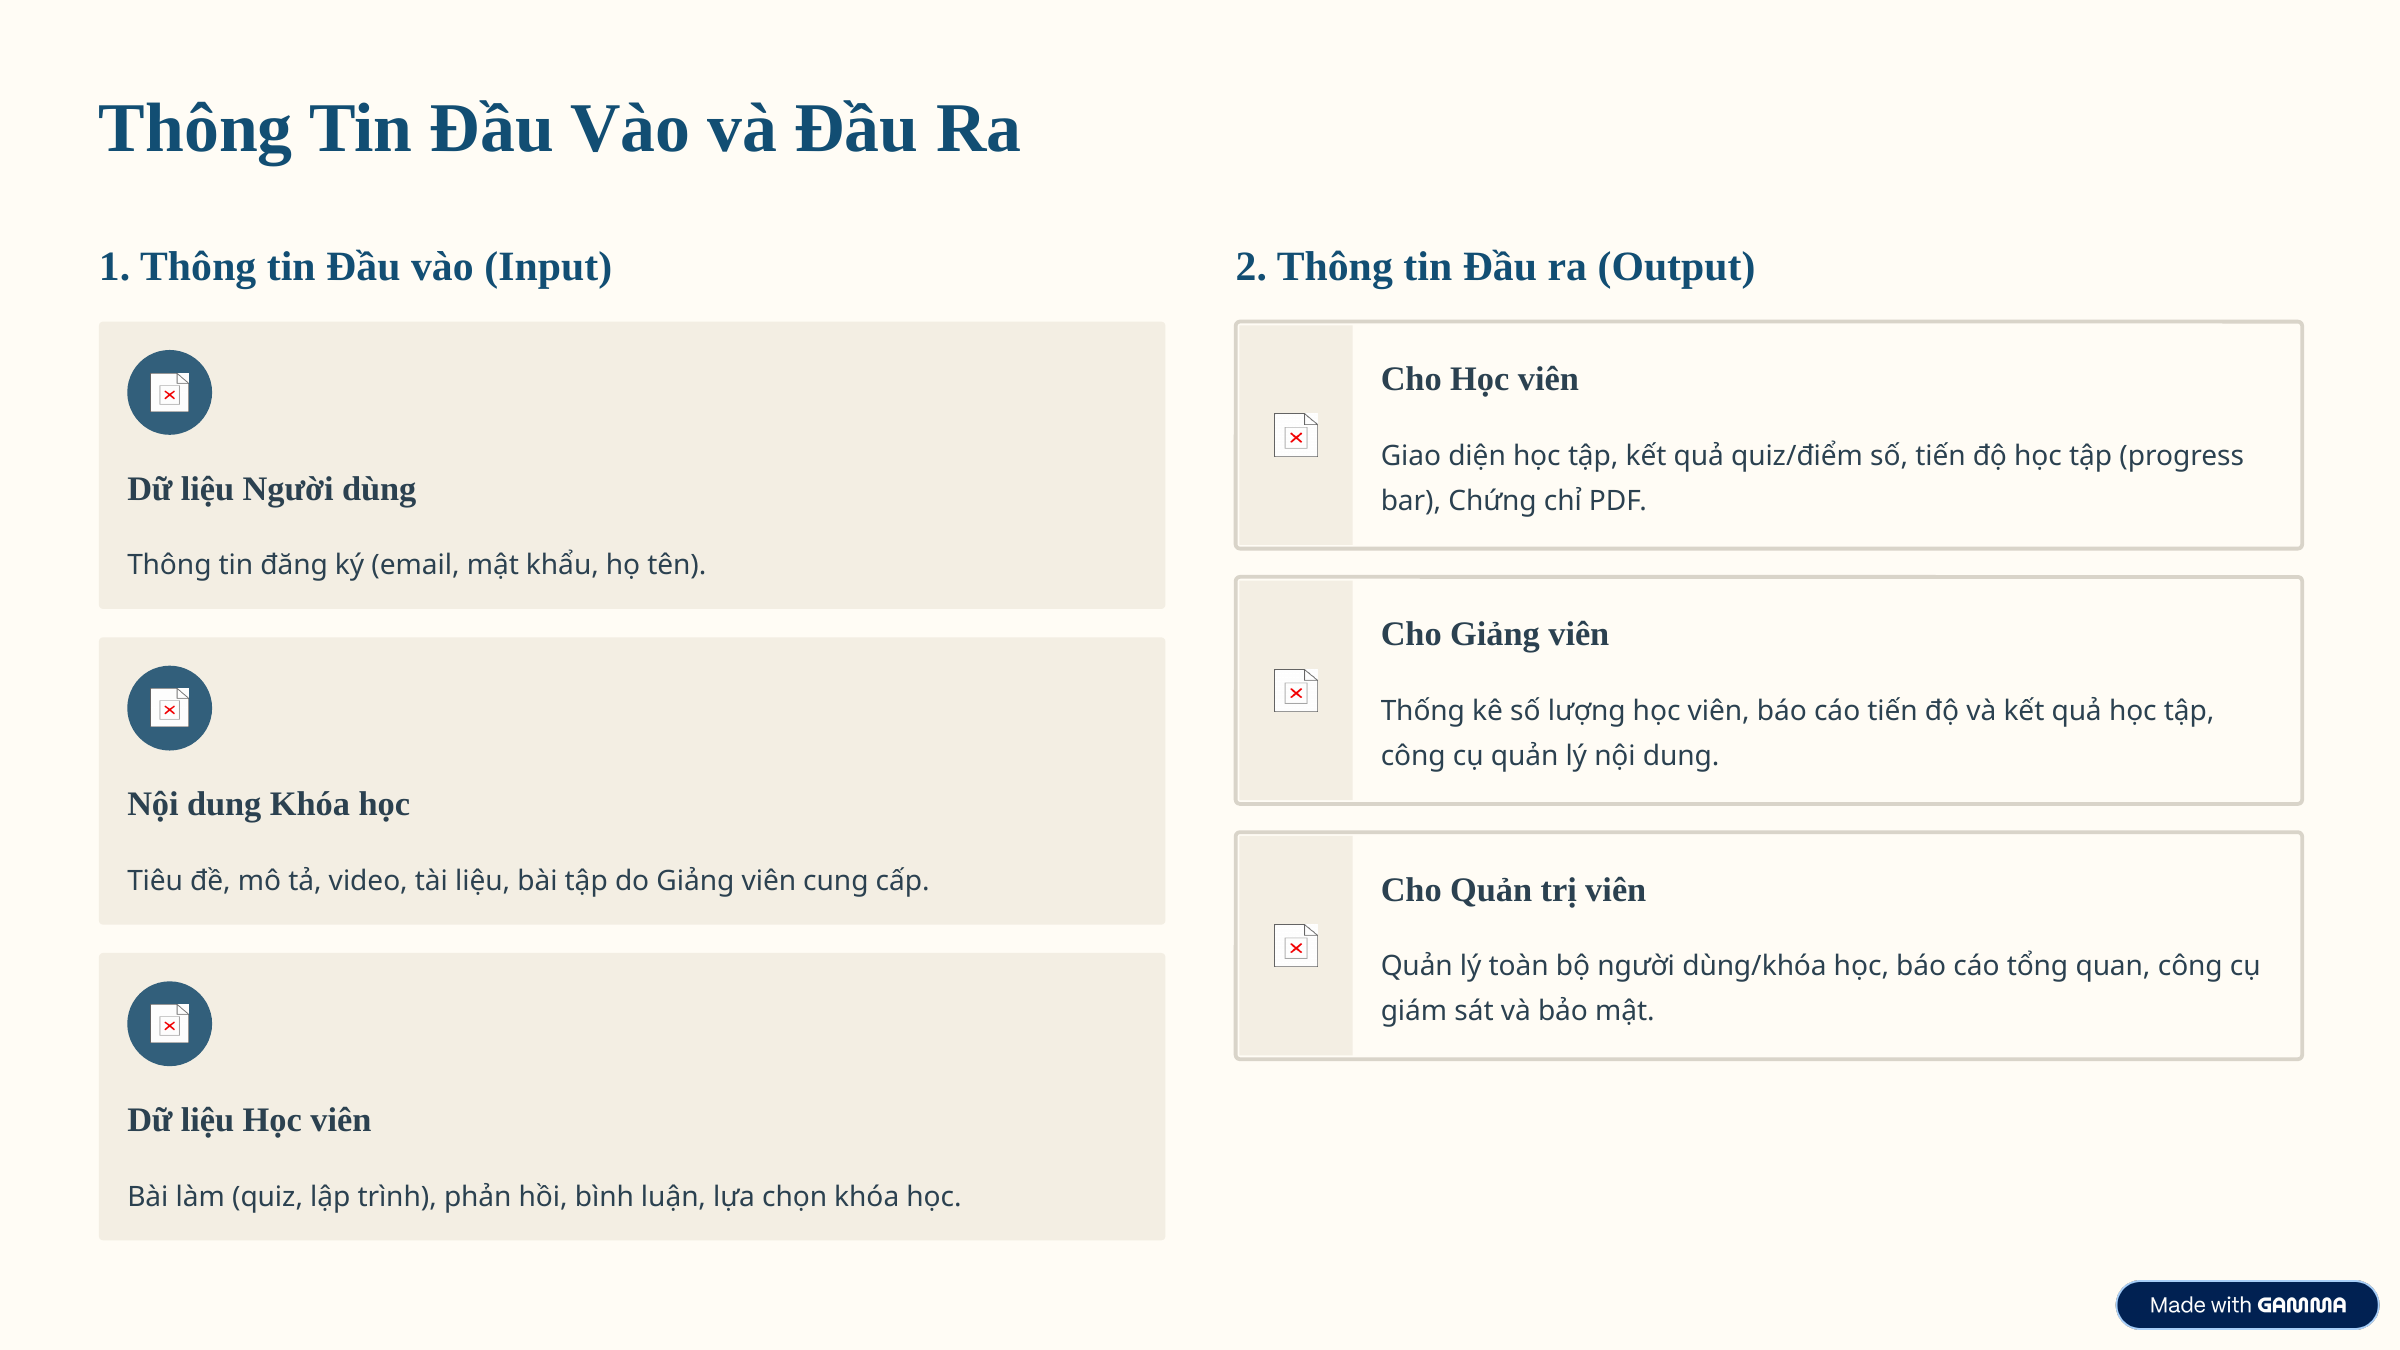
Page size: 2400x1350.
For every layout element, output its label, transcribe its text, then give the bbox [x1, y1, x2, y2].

text_box [127, 349, 213, 435]
text_box [98, 321, 1166, 609]
text_box Nội dung Khóa học [127, 778, 481, 823]
picture [150, 1004, 189, 1043]
text_box Cho Quản trị viên [1380, 864, 1735, 909]
text_box Tiêu đề, mô tả, video, tài liệu, bài tập do Giảng viên cung cấp. [127, 851, 1138, 897]
text_box Cho Giảng viên [1380, 608, 1735, 654]
text_box [127, 665, 213, 751]
text_box [127, 981, 213, 1067]
text_box Giao diện học tập, kết quả quiz/điểm số, tiến độ học tập (progress bar), Chứng chỉ PDF. [1380, 426, 2271, 517]
text_box Bài làm (quiz, lập trình), phản hồi, bình luận, lựa chọn khóa học. [127, 1166, 1138, 1212]
picture [1274, 669, 1318, 712]
text_box [1239, 325, 1353, 545]
picture [2106, 1271, 2389, 1339]
text_box 2. Thông tin Đầu ra (Output) [1235, 236, 1781, 290]
text_box Thống kê số lượng học viên, báo cáo tiến độ và kết quả học tập, công cụ quản lý nội dung. [1380, 681, 2271, 772]
text_box [1235, 321, 2303, 549]
text_box [98, 952, 1166, 1241]
picture [150, 688, 189, 728]
text_box [98, 637, 1166, 925]
text_box [1235, 576, 2303, 804]
text_box 1. Thông tin Đầu vào (Input) [98, 236, 636, 290]
text_box Cho Học viên [1380, 353, 1735, 398]
text_box Dữ liệu Học viên [127, 1094, 481, 1139]
text_box [1239, 580, 1353, 801]
picture [1274, 413, 1318, 457]
text_box [1235, 832, 2303, 1060]
text_box Dữ liệu Người dùng [127, 463, 481, 508]
picture [150, 373, 189, 412]
text_box Thông tin đăng ký (email, mật khẩu, họ tên). [127, 535, 1138, 581]
text_box [1239, 835, 1353, 1056]
text_box Thông Tin Đầu Vào và Đầu Ra [98, 77, 1009, 167]
picture [1274, 924, 1318, 967]
text_box Quản lý toàn bộ người dùng/khóa học, báo cáo tổng quan, công cụ giám sát và bảo mật. [1380, 936, 2271, 1028]
